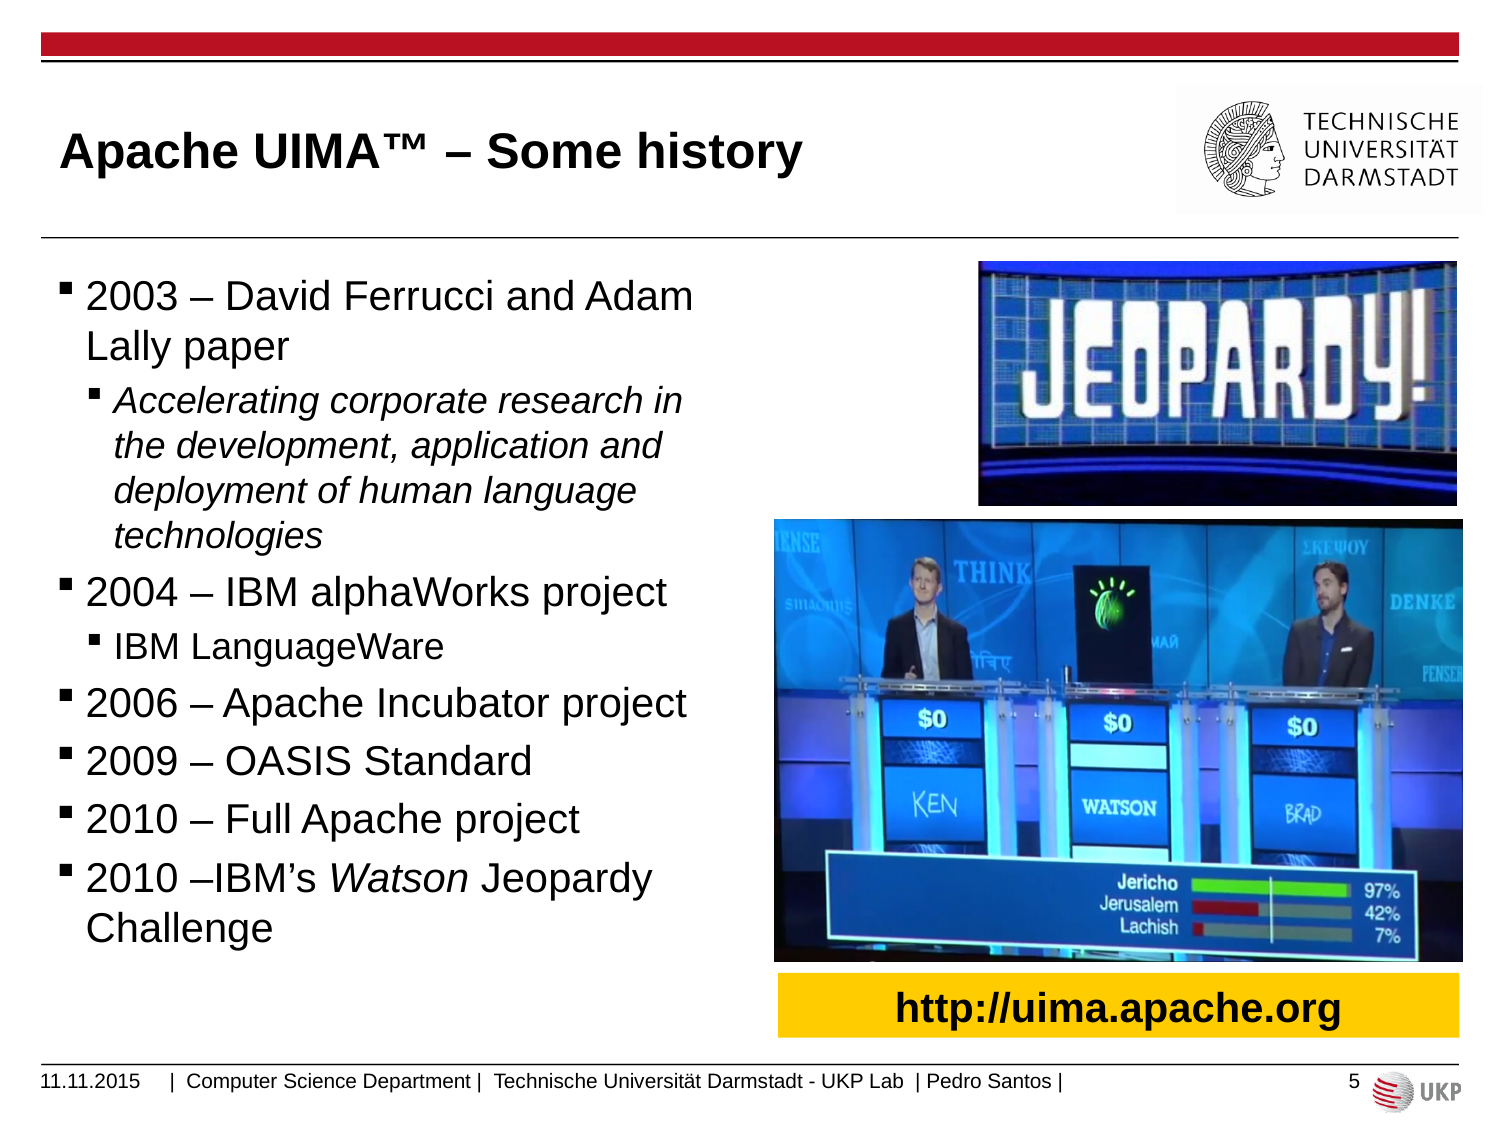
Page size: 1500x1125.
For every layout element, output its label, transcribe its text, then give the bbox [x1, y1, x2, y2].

slide_number 5 [1025, 1050, 1375, 1110]
list 2003 – David Ferrucci and Adam Lally paper Accelerating corporate research in the development, application and deployment of human language technologies 2004 – IBM alphaWorks project IBM LanguageWare 2006 – Apache Incubator project 2009 – OASIS Standard 2010 – Full Apache project 2010 –IBM’s Watson Jeopardy Challenge [40, 260, 738, 1048]
footer | Computer Science Department | Technische Universität Darmstadt - UKP Lab | Pedro Santos | [200, 1067, 1025, 1106]
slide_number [24, 1050, 200, 1110]
picture [1372, 1071, 1461, 1113]
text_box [774, 260, 1463, 962]
title Apache UIMA™ – Some history [58, 79, 1188, 218]
text_box http://uima.apache.org [778, 972, 1460, 1038]
picture [1188, 84, 1483, 214]
